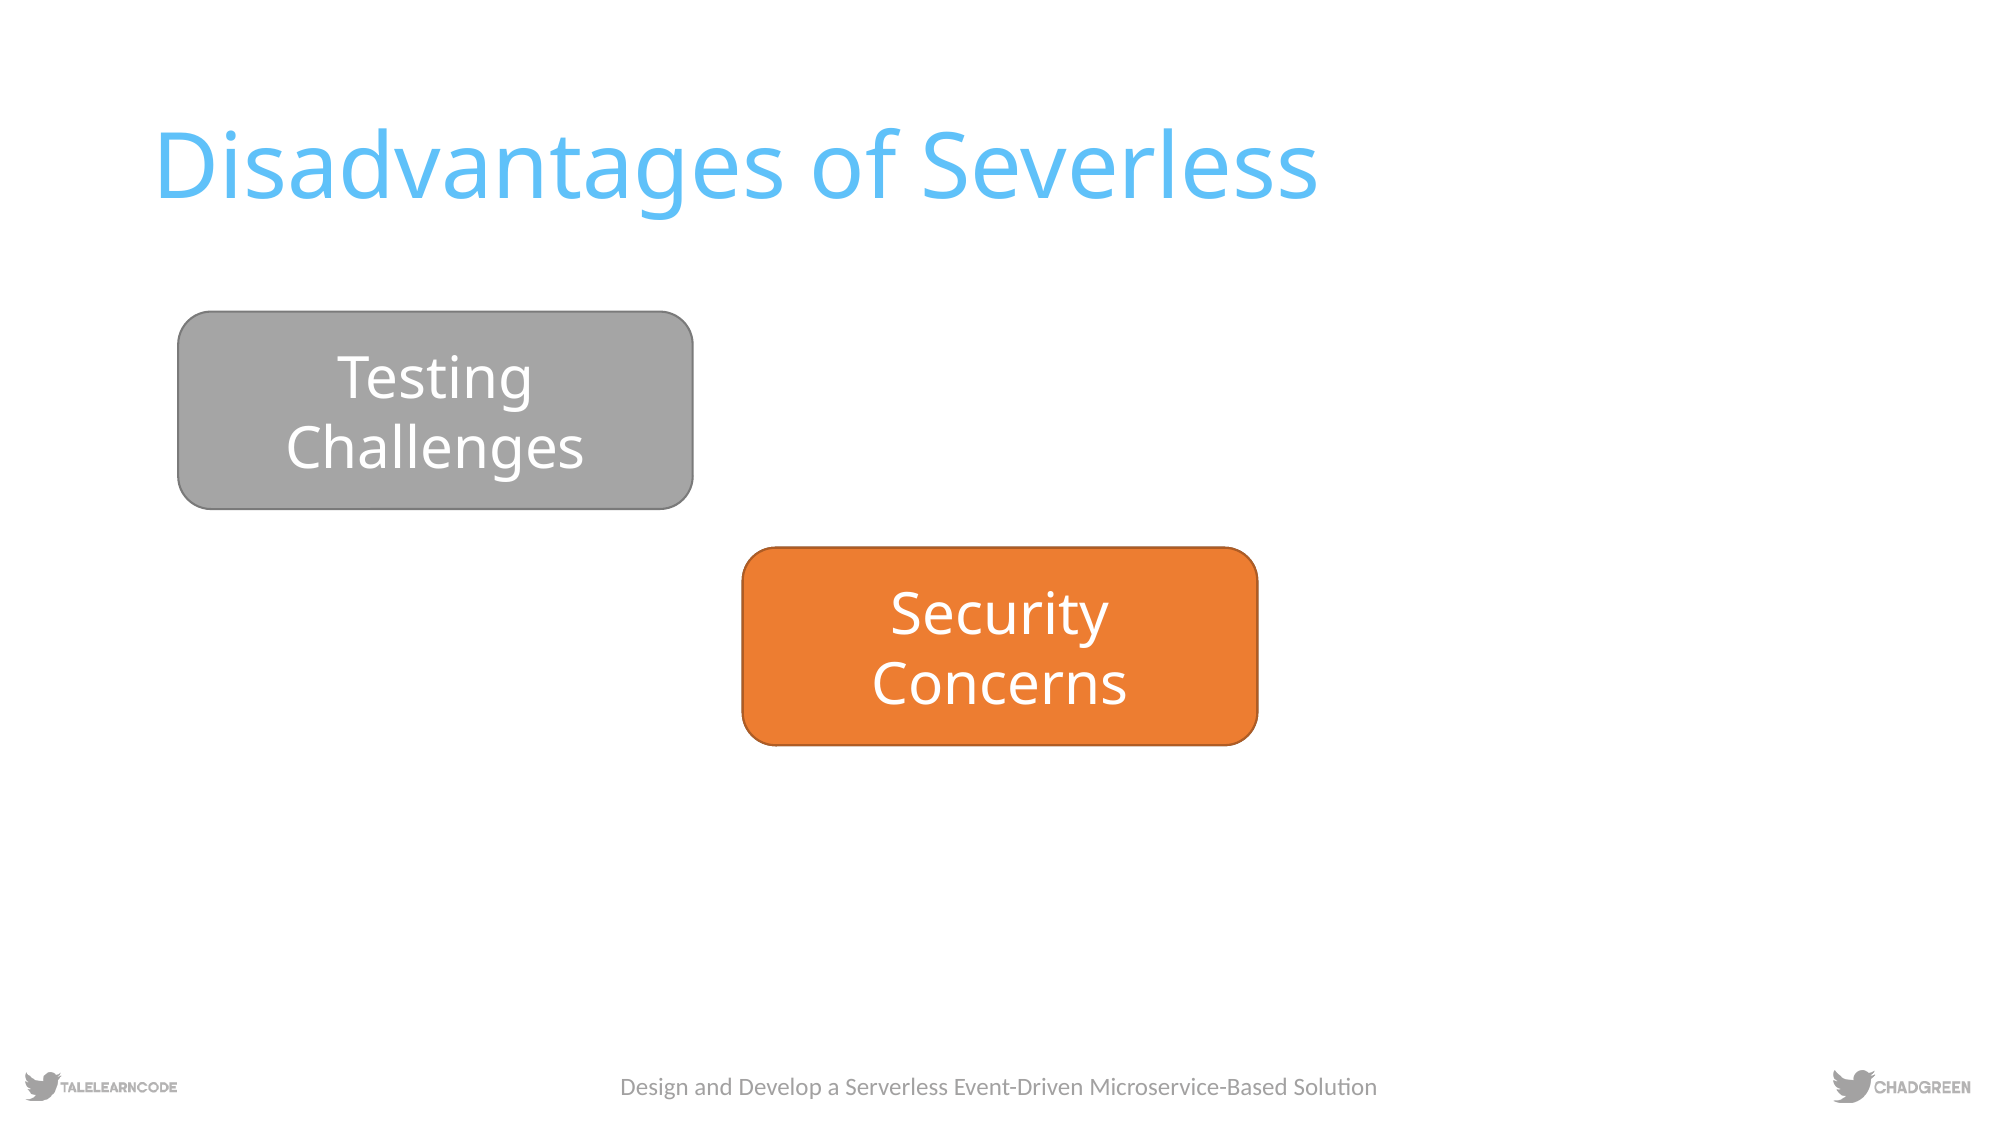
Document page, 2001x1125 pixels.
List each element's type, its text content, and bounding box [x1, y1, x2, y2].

title Disadvantages of Severless [137, 59, 1863, 278]
text_box Security Concerns [741, 546, 1259, 747]
text_box Testing Challenges [177, 310, 694, 511]
